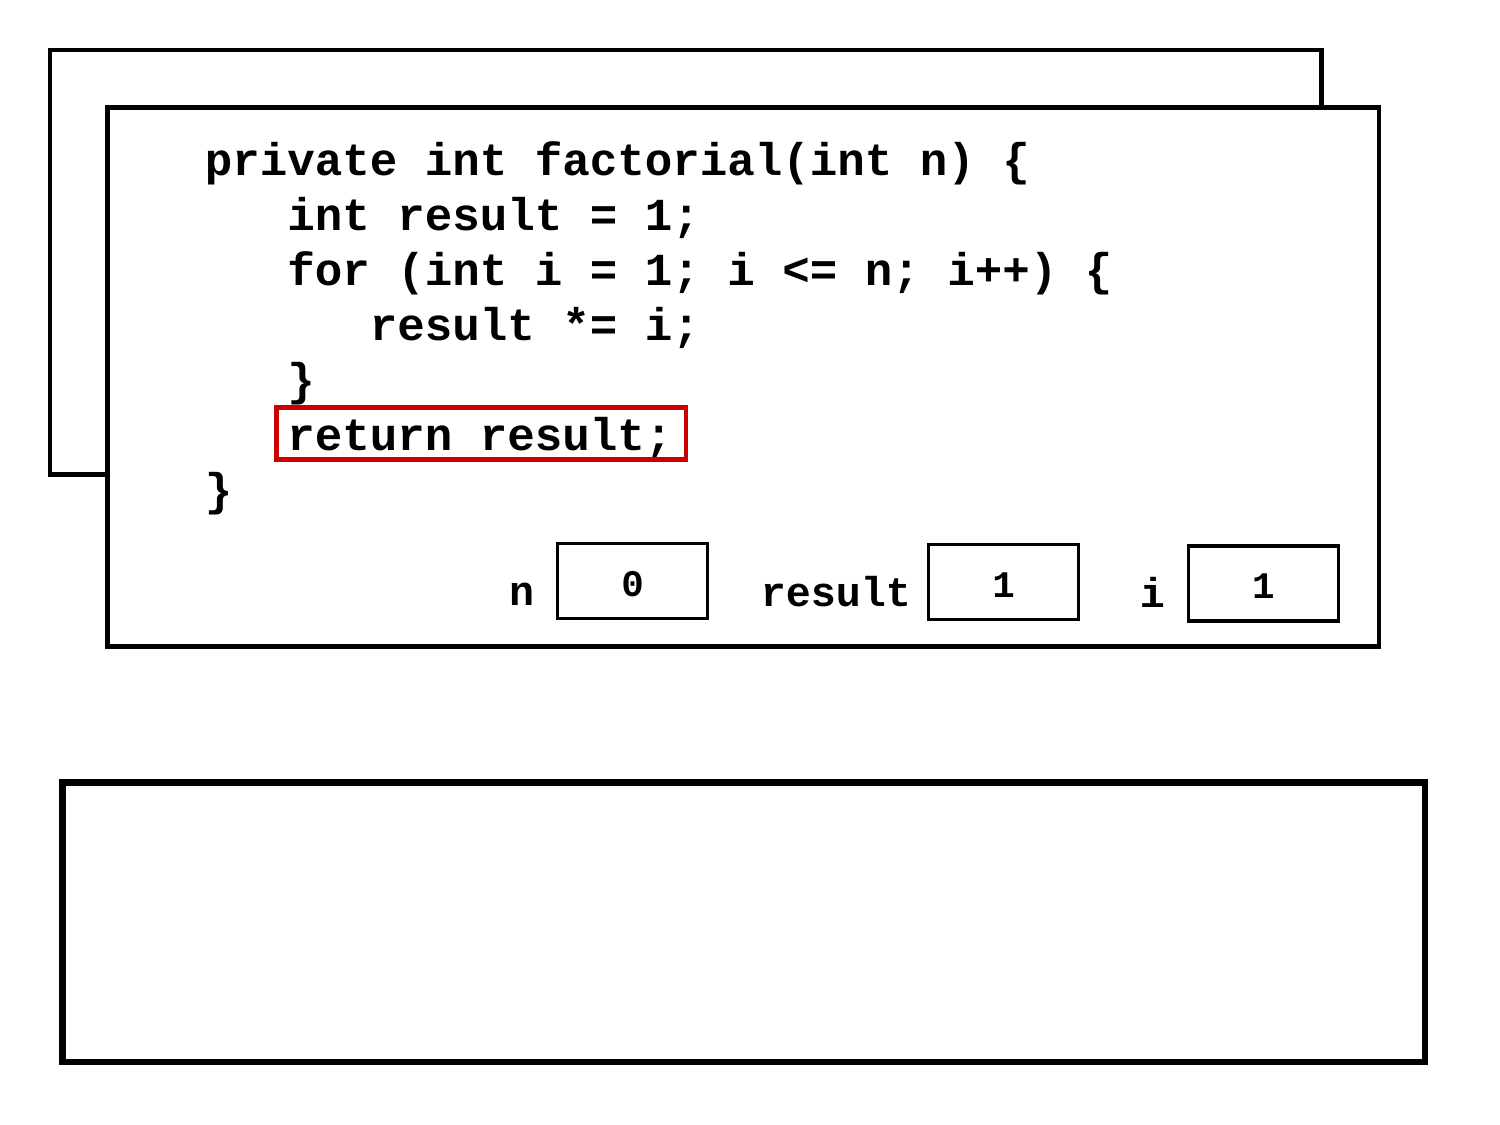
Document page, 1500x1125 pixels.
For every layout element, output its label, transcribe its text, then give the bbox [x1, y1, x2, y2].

text_box result [746, 557, 1024, 622]
text_box [276, 407, 687, 460]
text_box public void run() { for(int i = 0; i < MAX_NUM; i++) { imprimir(i + "! = " + factorial(i)); } } [49, 49, 1322, 475]
text_box 1 [928, 544, 1079, 620]
text_box i [1124, 558, 1200, 624]
text_box 0 [557, 543, 708, 619]
text_box 1 [1188, 546, 1339, 621]
text_box private int factorial(int n) { int result = 1; for (int i = 1; i <= n; i++) { result *= i; } return result; } [107, 107, 1380, 647]
text_box [62, 782, 1425, 1063]
text_box n [494, 556, 570, 621]
